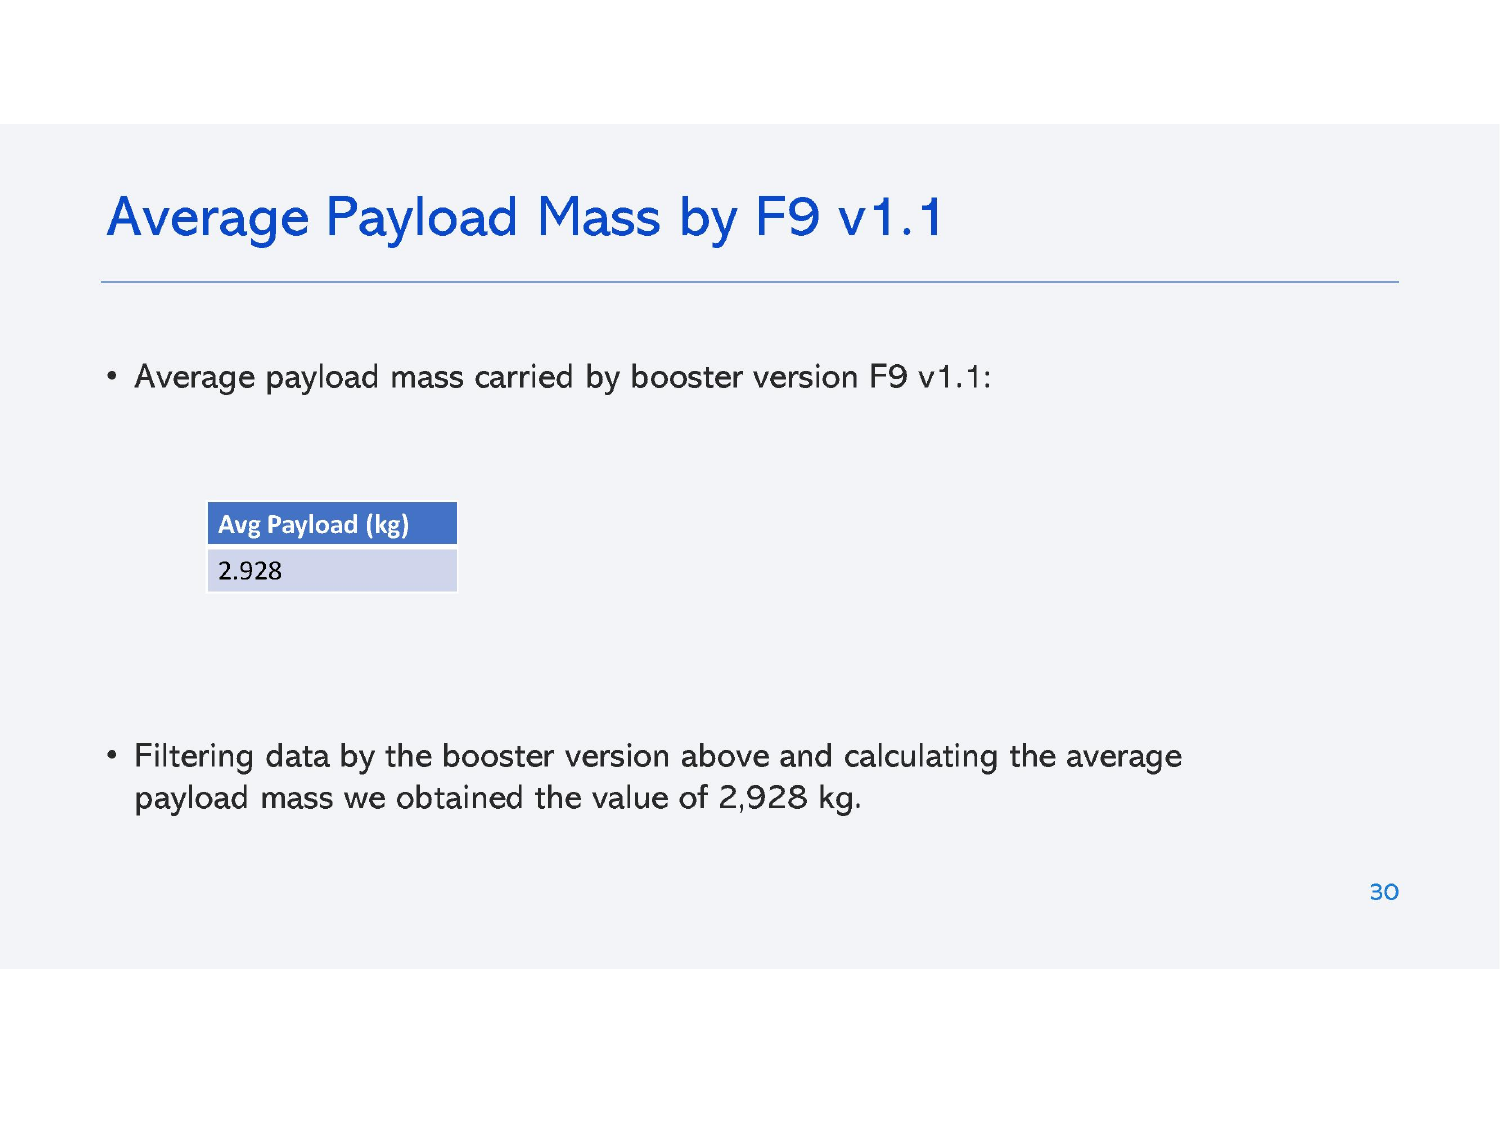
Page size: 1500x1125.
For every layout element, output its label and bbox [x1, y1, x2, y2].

picture [0, 124, 1500, 969]
